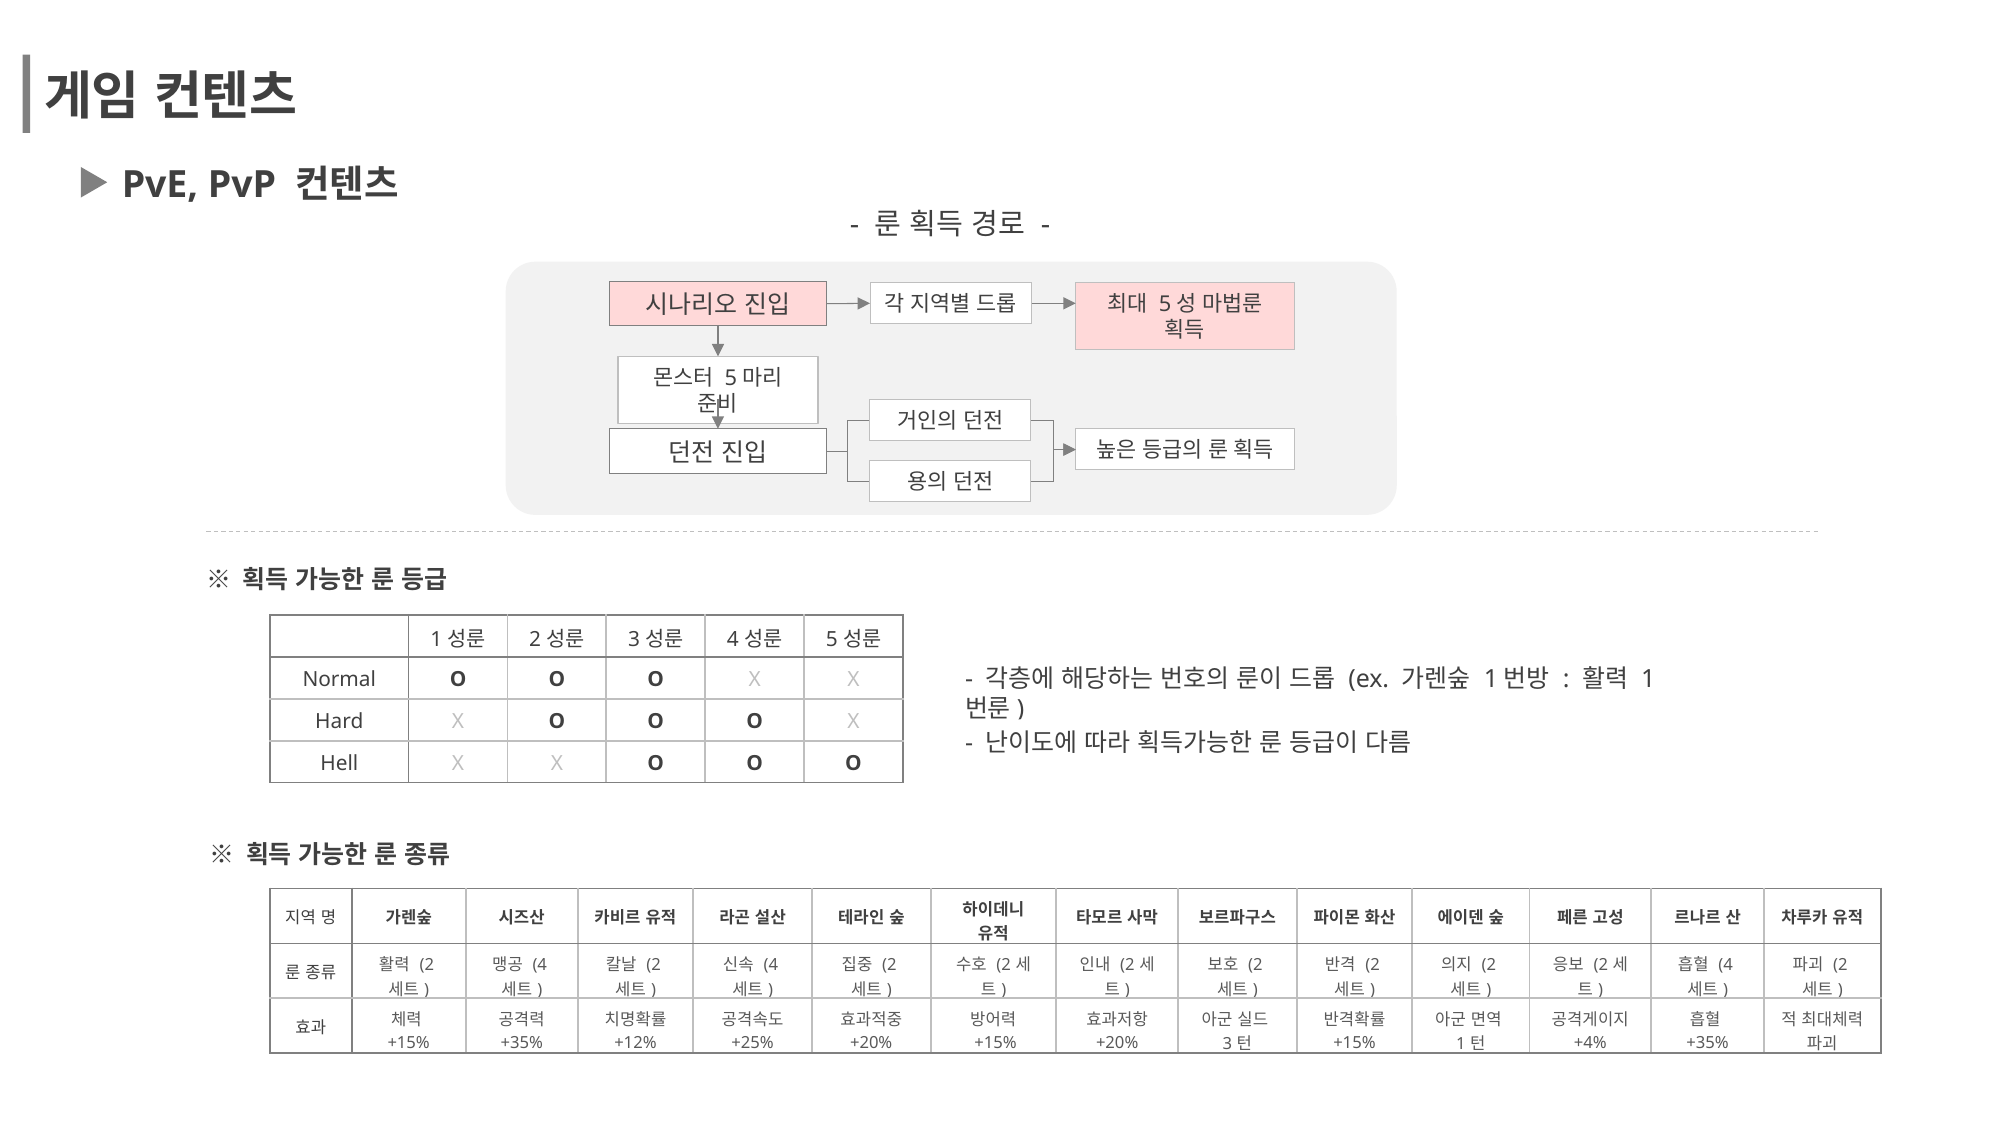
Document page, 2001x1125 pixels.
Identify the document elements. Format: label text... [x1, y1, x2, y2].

table_header 1성룬 [409, 616, 507, 656]
table_header 테라인 숲 [813, 889, 930, 943]
table_cell X [409, 700, 507, 740]
table_cell 공격속도 +25% [694, 999, 811, 1052]
table_header 하이데니 유적 [932, 889, 1055, 943]
table_cell 칼날 (2세트) [579, 944, 692, 997]
table_cell 집중 (2세트) [813, 944, 930, 997]
table_cell Hard [271, 700, 408, 740]
text_box - 난이도에 따라 획득가능한 룬 등급이 다름 [950, 719, 1686, 765]
table_header 파이몬 화산 [1298, 889, 1411, 943]
table_cell O [706, 742, 803, 782]
table_header 타모르 사막 [1057, 889, 1177, 943]
text_box [79, 165, 110, 200]
table_cell 파괴 (2세트) [1765, 944, 1880, 997]
table_cell X [409, 742, 507, 782]
table_header 페른 고성 [1530, 889, 1650, 943]
table_header 가렌숲 [353, 889, 465, 943]
text_box ※ 획득 가능한 룬 종류 [194, 831, 466, 876]
table_cell 방어력 +15% [932, 999, 1055, 1052]
table_cell 공격게이지 +4% [1530, 999, 1650, 1052]
table_cell 인내 (2세트) [1057, 944, 1177, 997]
table_header 4성룬 [706, 616, 803, 656]
table_cell 효과저항 +20% [1057, 999, 1177, 1052]
table_cell 적 최대체력 파괴 [1765, 999, 1880, 1052]
table_cell 반격 (2세트) [1298, 944, 1411, 997]
table_header 카비르 유적 [579, 889, 692, 943]
table_cell O [508, 658, 605, 698]
table_cell X [805, 658, 902, 698]
table_header 에이덴 숲 [1413, 889, 1529, 943]
table_cell 룬 종류 [271, 944, 351, 997]
table_cell X [706, 658, 803, 698]
table_header [271, 616, 408, 656]
table_cell X [805, 700, 902, 740]
table_cell O [508, 700, 605, 740]
table_cell 아군 실드 3턴 [1179, 999, 1296, 1052]
table_cell 맹공 (4세트) [467, 944, 577, 997]
table_cell 아군 면역 1턴 [1413, 999, 1529, 1052]
text_box ※ 획득 가능한 룬 등급 [191, 556, 463, 601]
table_header 지역 명 [271, 889, 351, 943]
text_box 게임 컨텐츠 [31, 55, 401, 133]
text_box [505, 261, 1397, 515]
table_cell 응보 (2세트) [1530, 944, 1650, 997]
table_cell 효과 [271, 999, 351, 1052]
table_cell O [607, 742, 704, 782]
table_cell O [805, 742, 902, 782]
table_cell O [706, 700, 803, 740]
text_box [22, 54, 31, 134]
table_cell 효과적중 +20% [813, 999, 930, 1052]
table_cell 의지 (2세트) [1413, 944, 1529, 997]
table_header 시즈산 [467, 889, 577, 943]
table_header 차루카 유적 [1765, 889, 1880, 943]
table_header 보르파구스 [1179, 889, 1296, 943]
text_box - 룬 획득 경로 - [784, 198, 1116, 248]
table_cell 체력 +15% [353, 999, 465, 1052]
text_box PvE, PvP 컨텐츠 [107, 152, 896, 213]
table_cell O [607, 700, 704, 740]
table_header 르나르 산 [1652, 889, 1763, 943]
table_header 5성룬 [805, 616, 902, 656]
table_header 3성룬 [607, 616, 704, 656]
table_cell 치명확률 +12% [579, 999, 692, 1052]
table_cell 수호 (2세트) [932, 944, 1055, 997]
table_cell Normal [271, 658, 408, 698]
table_cell 보호 (2세트) [1179, 944, 1296, 997]
text_box - 각층에 해당하는 번호의 룬이 드롭 (ex. 가렌숲 1번방 : 활력 1번룬) [950, 654, 1686, 719]
table_cell 흡혈 (4세트) [1652, 944, 1763, 997]
table_cell 신속 (4세트) [694, 944, 811, 997]
table_header 2성룬 [508, 616, 605, 656]
table_cell 반격확률 +15% [1298, 999, 1411, 1052]
table_header 라곤 설산 [694, 889, 811, 943]
table_cell O [607, 658, 704, 698]
table_cell 활력 (2세트) [353, 944, 465, 997]
table_cell 공격력 +35% [467, 999, 577, 1052]
table_cell 흡혈 +35% [1652, 999, 1763, 1052]
table_cell O [409, 658, 507, 698]
table_cell X [508, 742, 605, 782]
table_cell Hell [271, 742, 408, 782]
